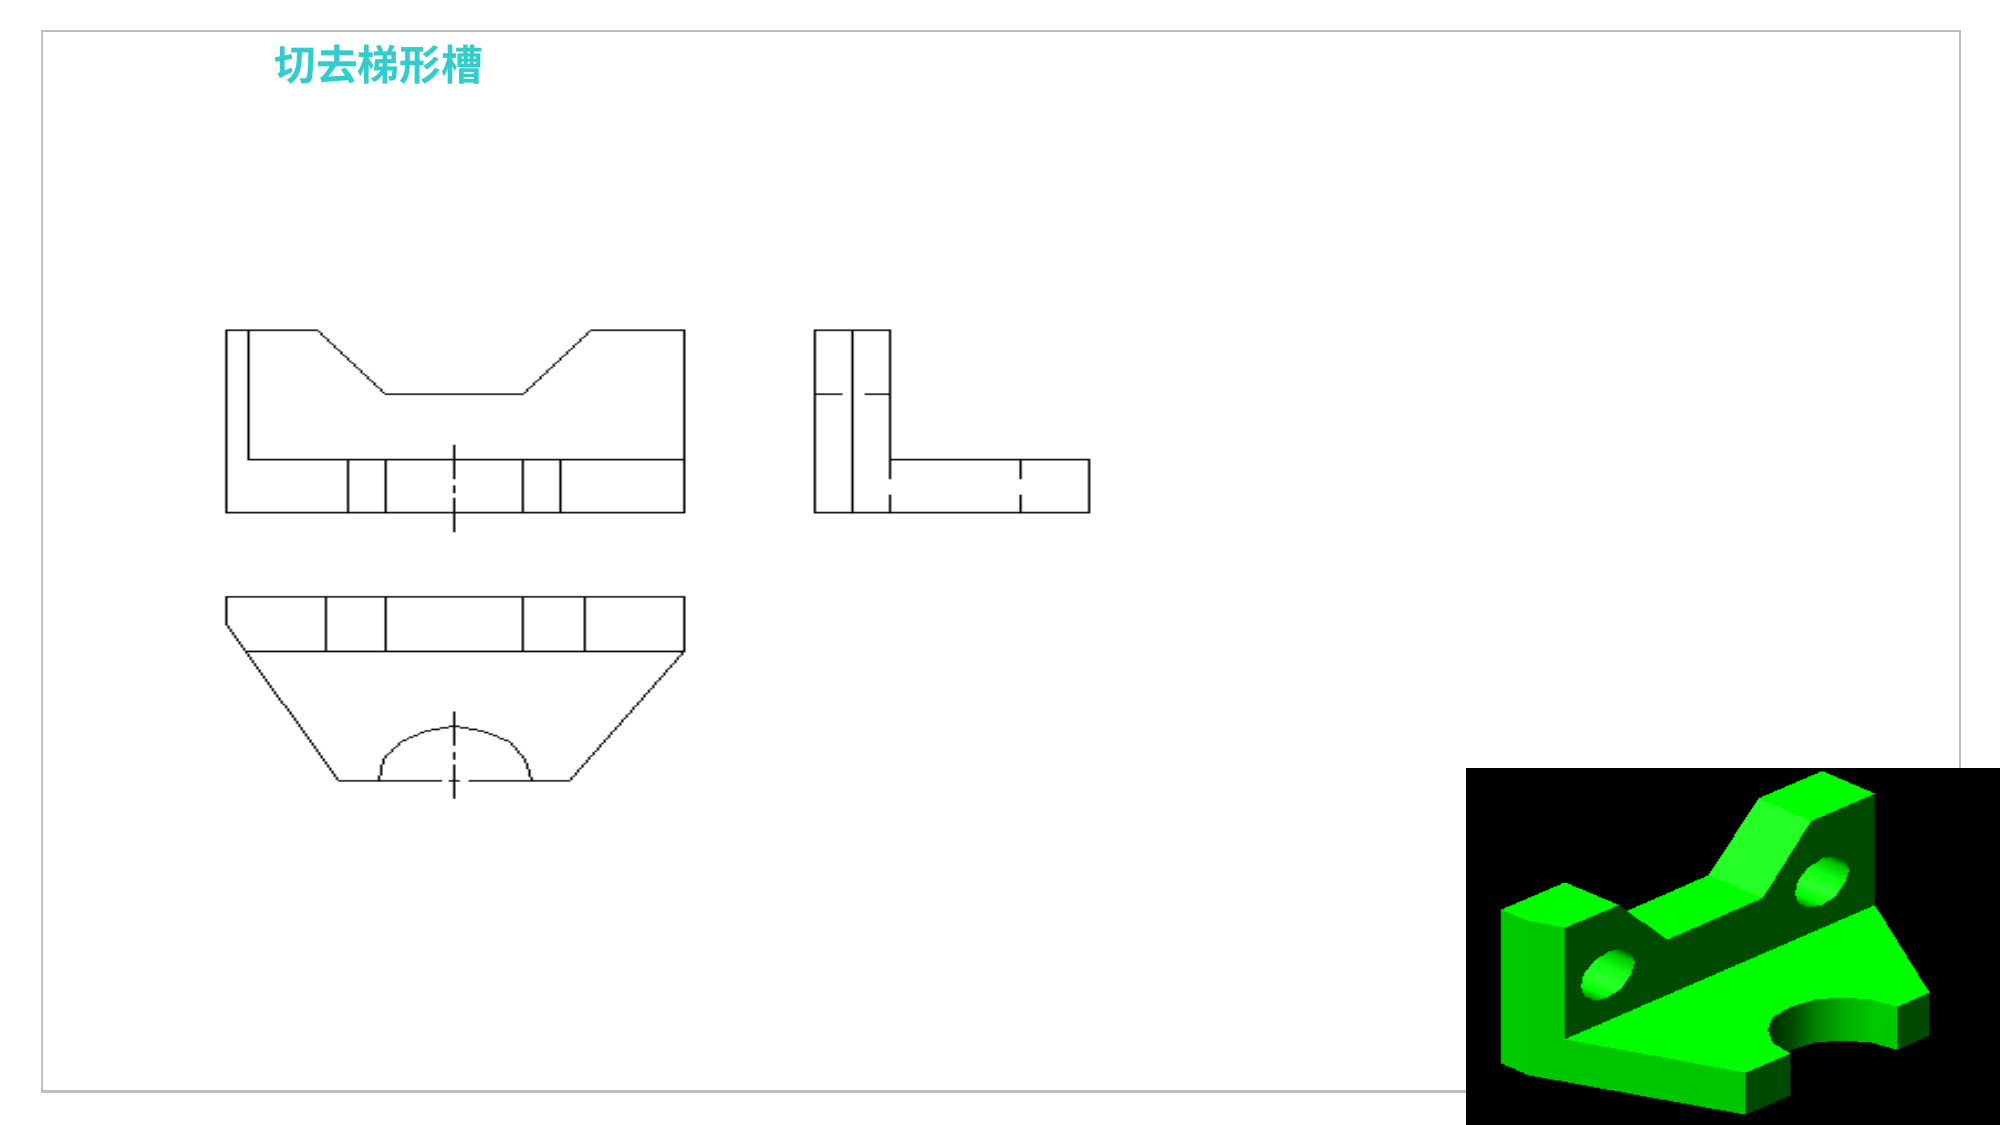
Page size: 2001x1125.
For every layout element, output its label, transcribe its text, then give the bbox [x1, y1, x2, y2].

text_box 切去梯形槽 [259, 31, 1677, 96]
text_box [1466, 768, 2000, 1125]
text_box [102, 219, 1363, 941]
